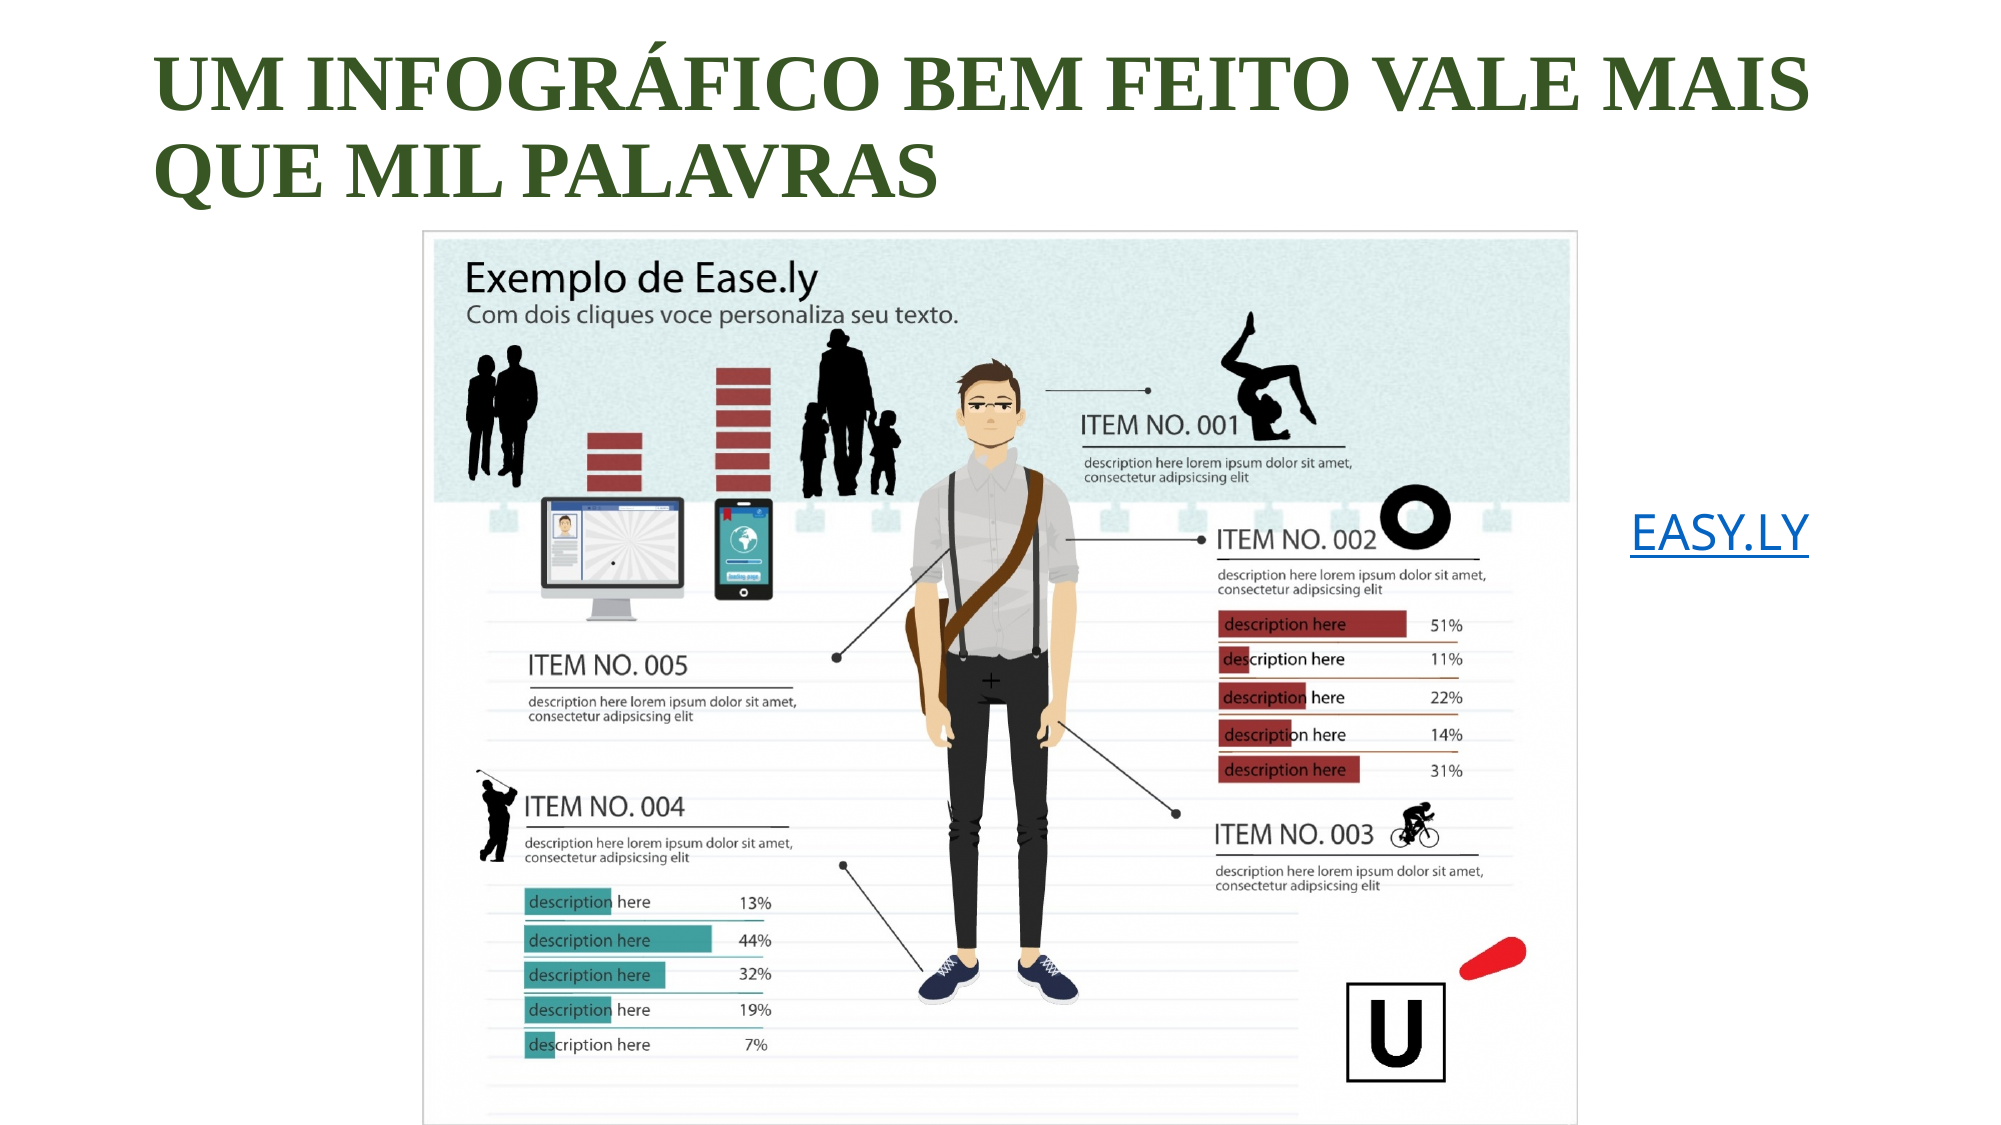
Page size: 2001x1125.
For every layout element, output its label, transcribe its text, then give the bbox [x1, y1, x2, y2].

list EASY.LY [1578, 459, 1863, 622]
title Um infográfico bem feito vale mais que mil palavras [137, 33, 1863, 223]
picture [422, 230, 1578, 1125]
